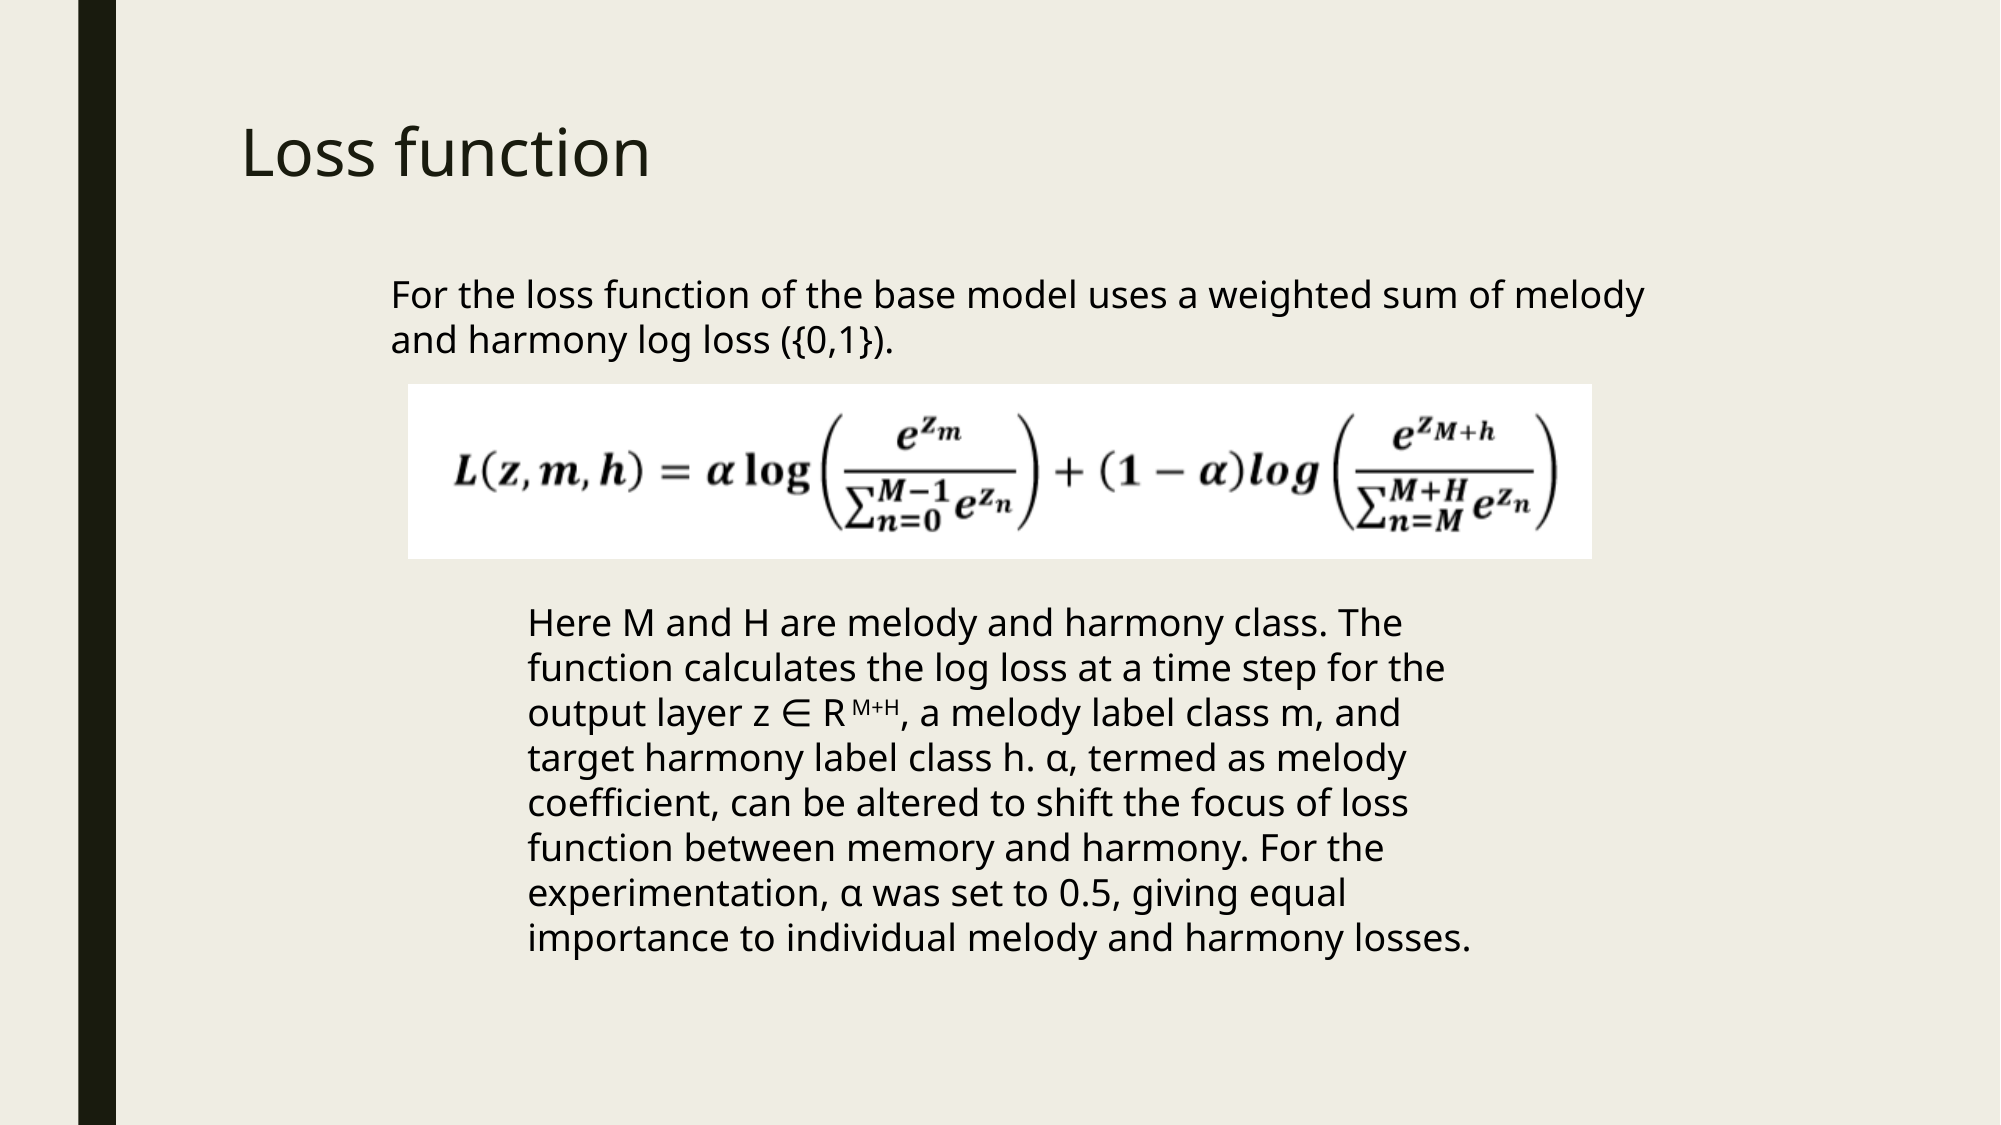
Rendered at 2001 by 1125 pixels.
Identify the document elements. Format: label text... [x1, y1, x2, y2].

text_box For the loss function of the base model uses a weighted sum of melody and harmony log loss ({0,1}). [375, 263, 1694, 369]
text_box Here M and H are melody and harmony class. The function calculates the log loss at a time step for the output layer z ∈ R M+H, a melody label class m, and target harmony label class h. α, termed as melody coefficient, can be altered to shift the focus of loss function between memory and harmony. For the experimentation, α was set to 0.5, giving equal importance to individual melody and harmony losses. [512, 592, 1513, 1012]
title Loss function [225, 112, 1800, 199]
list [408, 385, 1592, 559]
